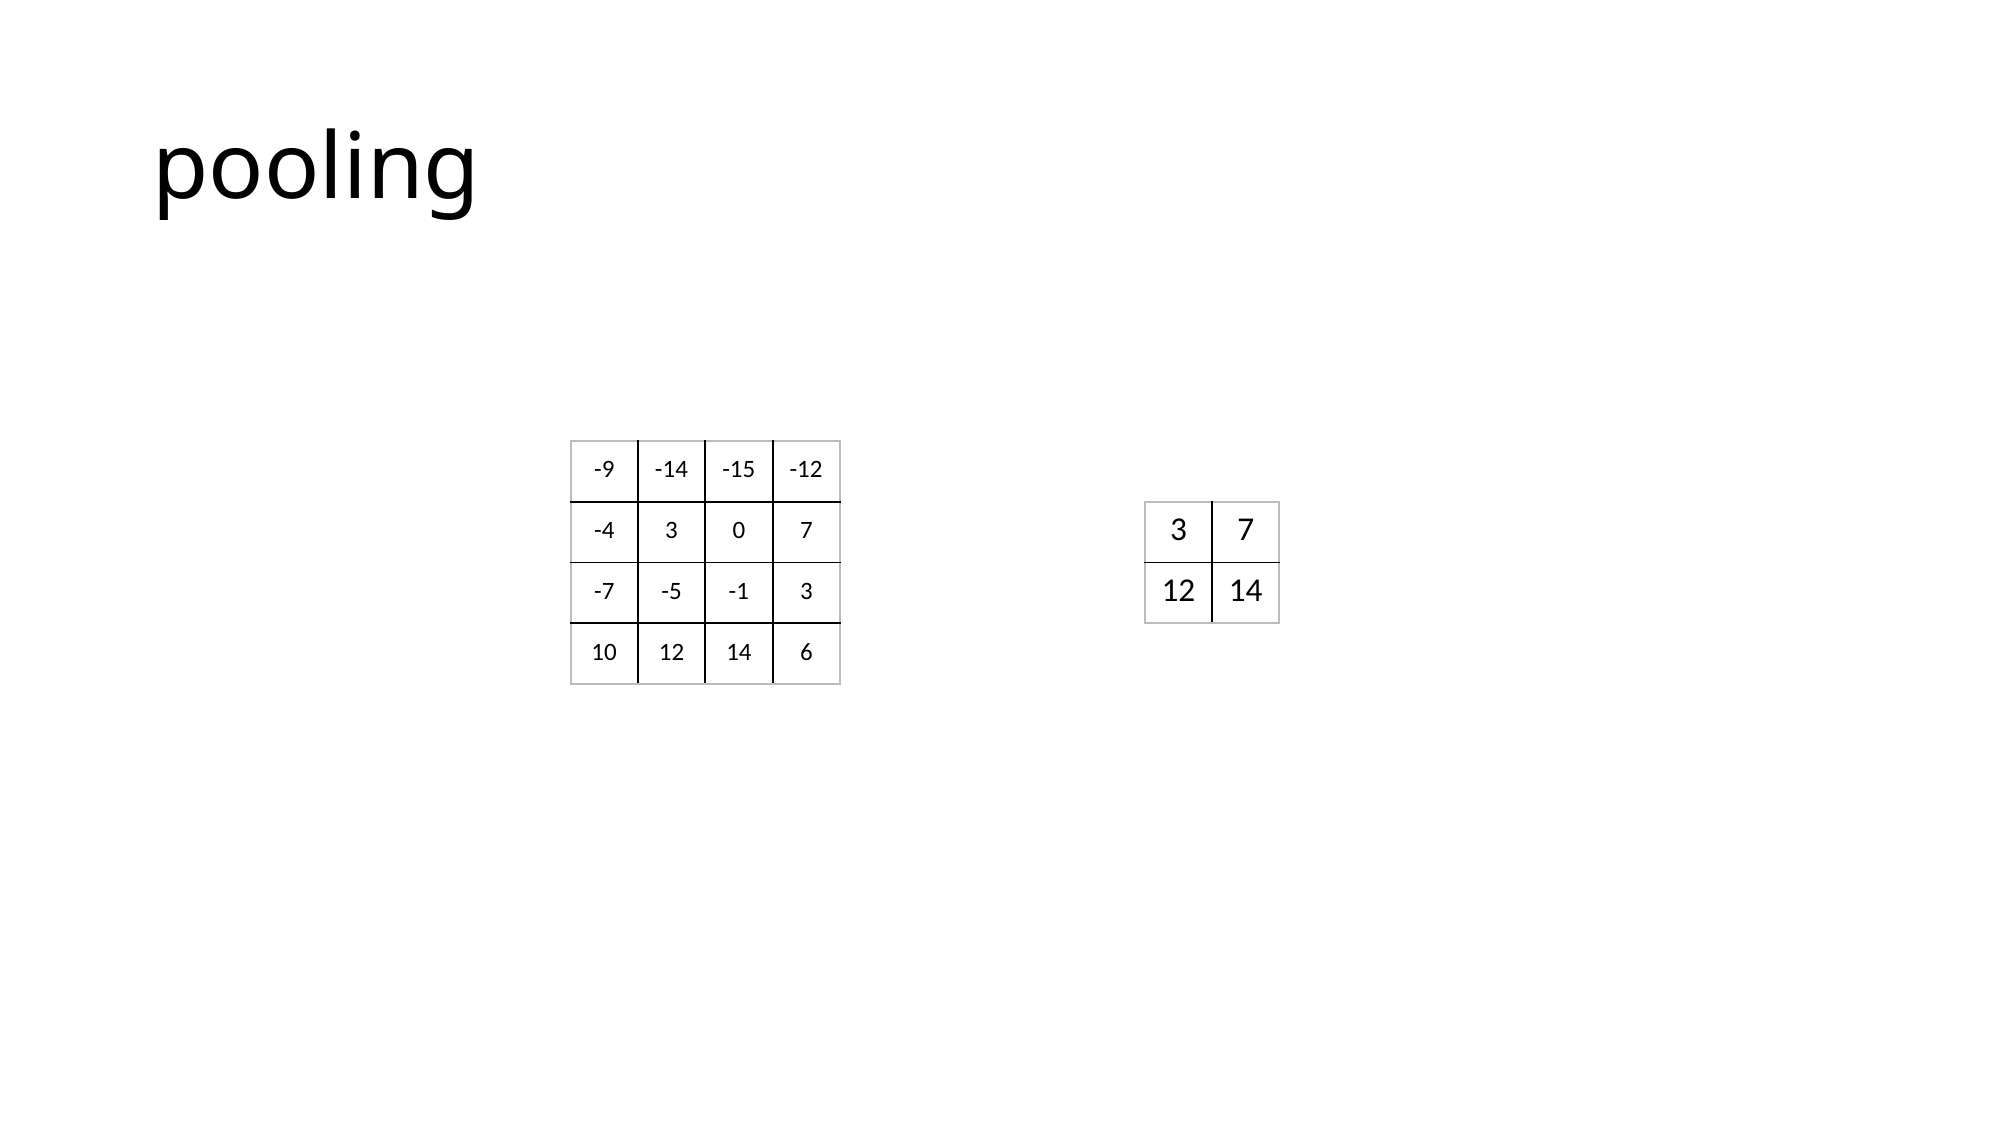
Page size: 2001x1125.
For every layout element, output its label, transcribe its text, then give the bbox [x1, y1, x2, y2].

table_cell 10 [572, 624, 637, 683]
table_header 3 [1146, 503, 1211, 562]
title pooling [137, 59, 1863, 278]
table_cell 7 [774, 503, 839, 562]
table_header -14 [639, 442, 704, 501]
table_cell 3 [774, 563, 839, 622]
table_cell 6 [774, 624, 839, 683]
table_cell -1 [706, 563, 772, 622]
table_header 7 [1213, 503, 1278, 562]
table_cell 12 [1146, 563, 1211, 622]
table_cell 3 [639, 503, 704, 562]
table_cell 0 [706, 503, 772, 562]
table_cell -4 [572, 503, 637, 562]
table_header -15 [706, 442, 772, 501]
table_cell 12 [639, 624, 704, 683]
table_header -12 [774, 442, 839, 501]
table_cell 14 [1213, 563, 1278, 622]
table_header -9 [572, 442, 637, 501]
table_cell -7 [572, 563, 637, 622]
table_cell 14 [706, 624, 772, 683]
table_cell -5 [639, 563, 704, 622]
